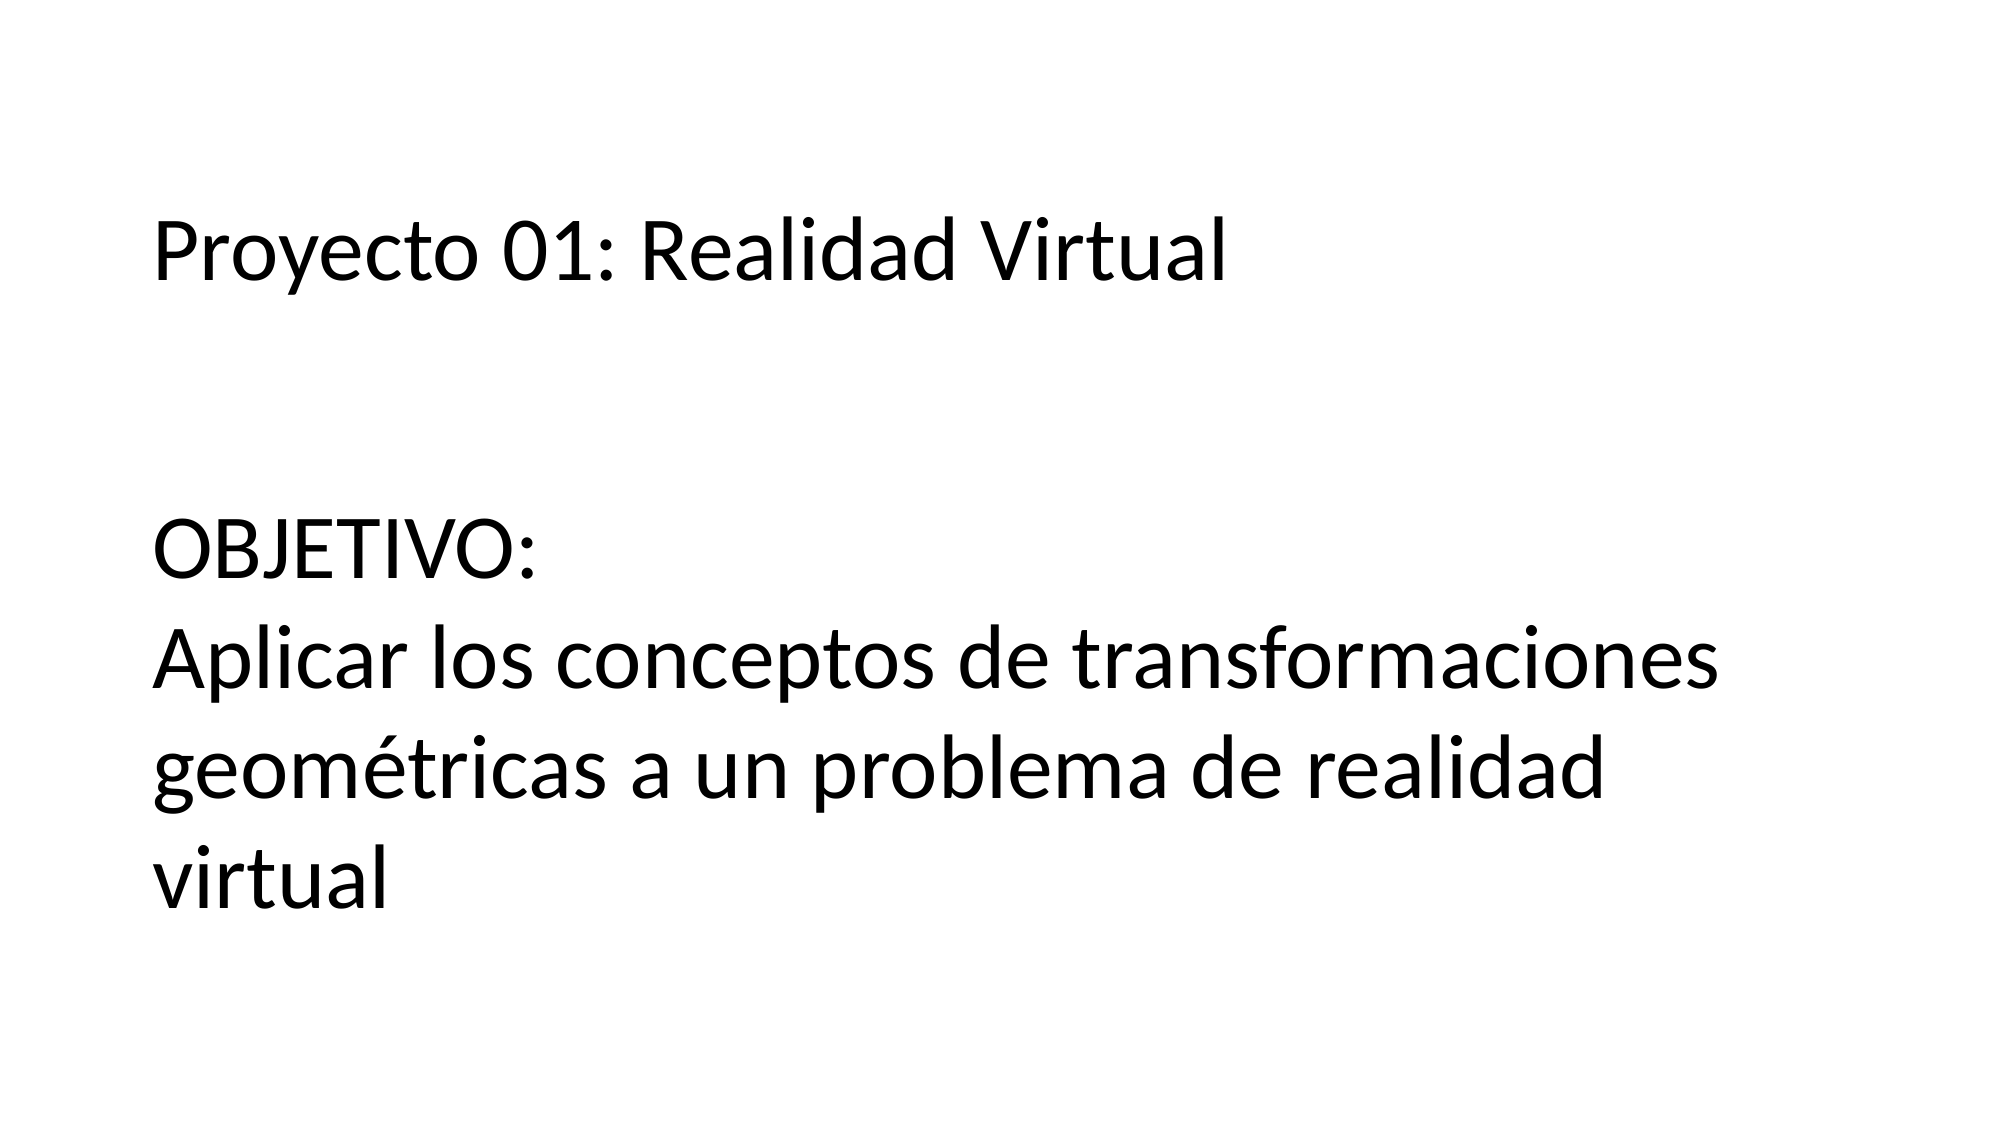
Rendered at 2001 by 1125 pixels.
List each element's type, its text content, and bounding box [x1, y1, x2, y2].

text_box OBJETIVO: Aplicar los conceptos de transformaciones geométricas a un problema de realidad virtual [137, 479, 1808, 934]
title Proyecto 01: Realidad Virtual [137, 142, 1863, 360]
